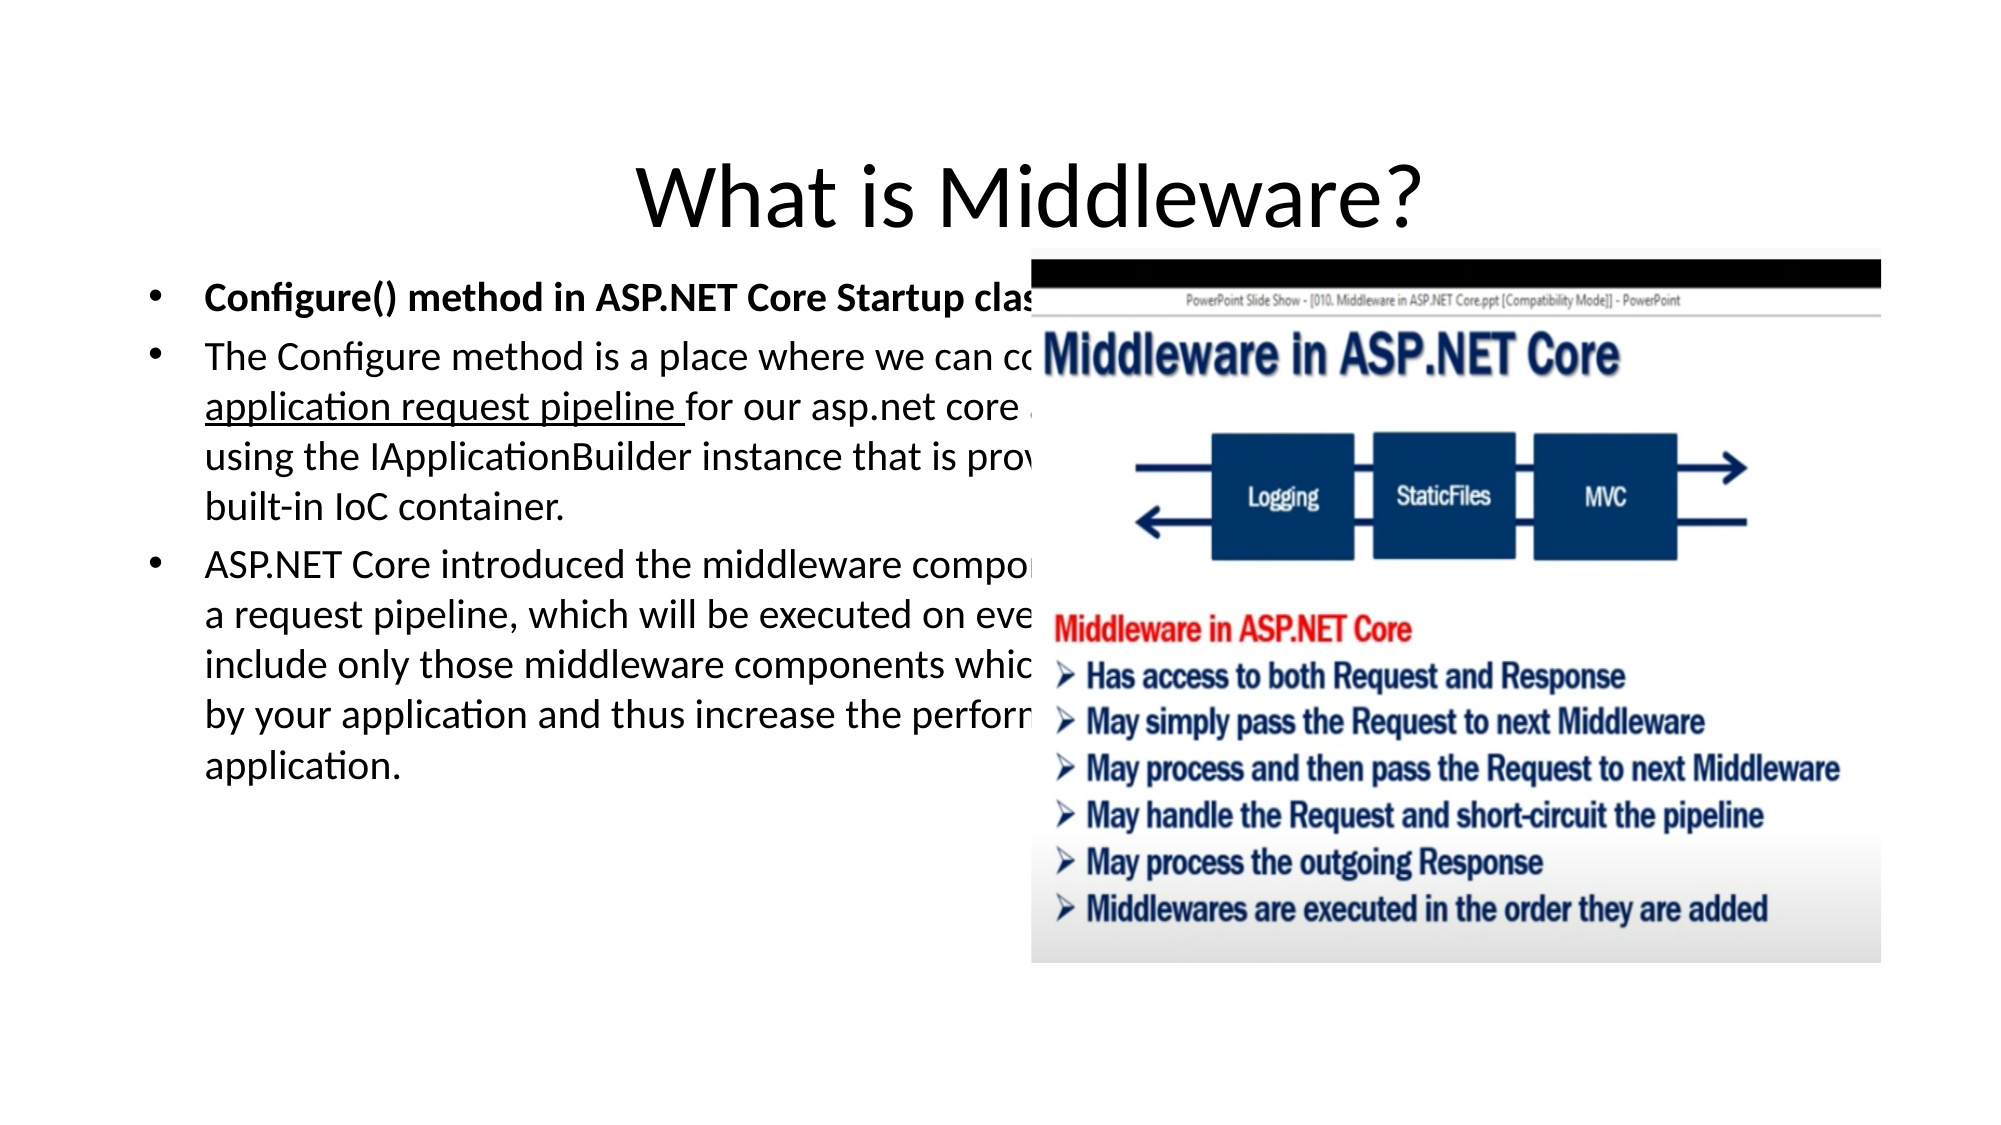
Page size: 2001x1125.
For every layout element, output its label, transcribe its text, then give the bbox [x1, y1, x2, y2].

picture [1031, 248, 1882, 963]
title What is Middleware? [168, 82, 1894, 300]
list Configure() method in ASP.NET Core Startup class The Configure method is a place where we can configure the application request pipeline for our asp.net core application using the IApplicationBuilder instance that is provided by the built-in IoC container. ASP.NET Core introduced the middleware components to define a request pipeline, which will be executed on every request. You include only those middleware components which are required by your application and thus increase the performance of your application. [133, 262, 1317, 1005]
